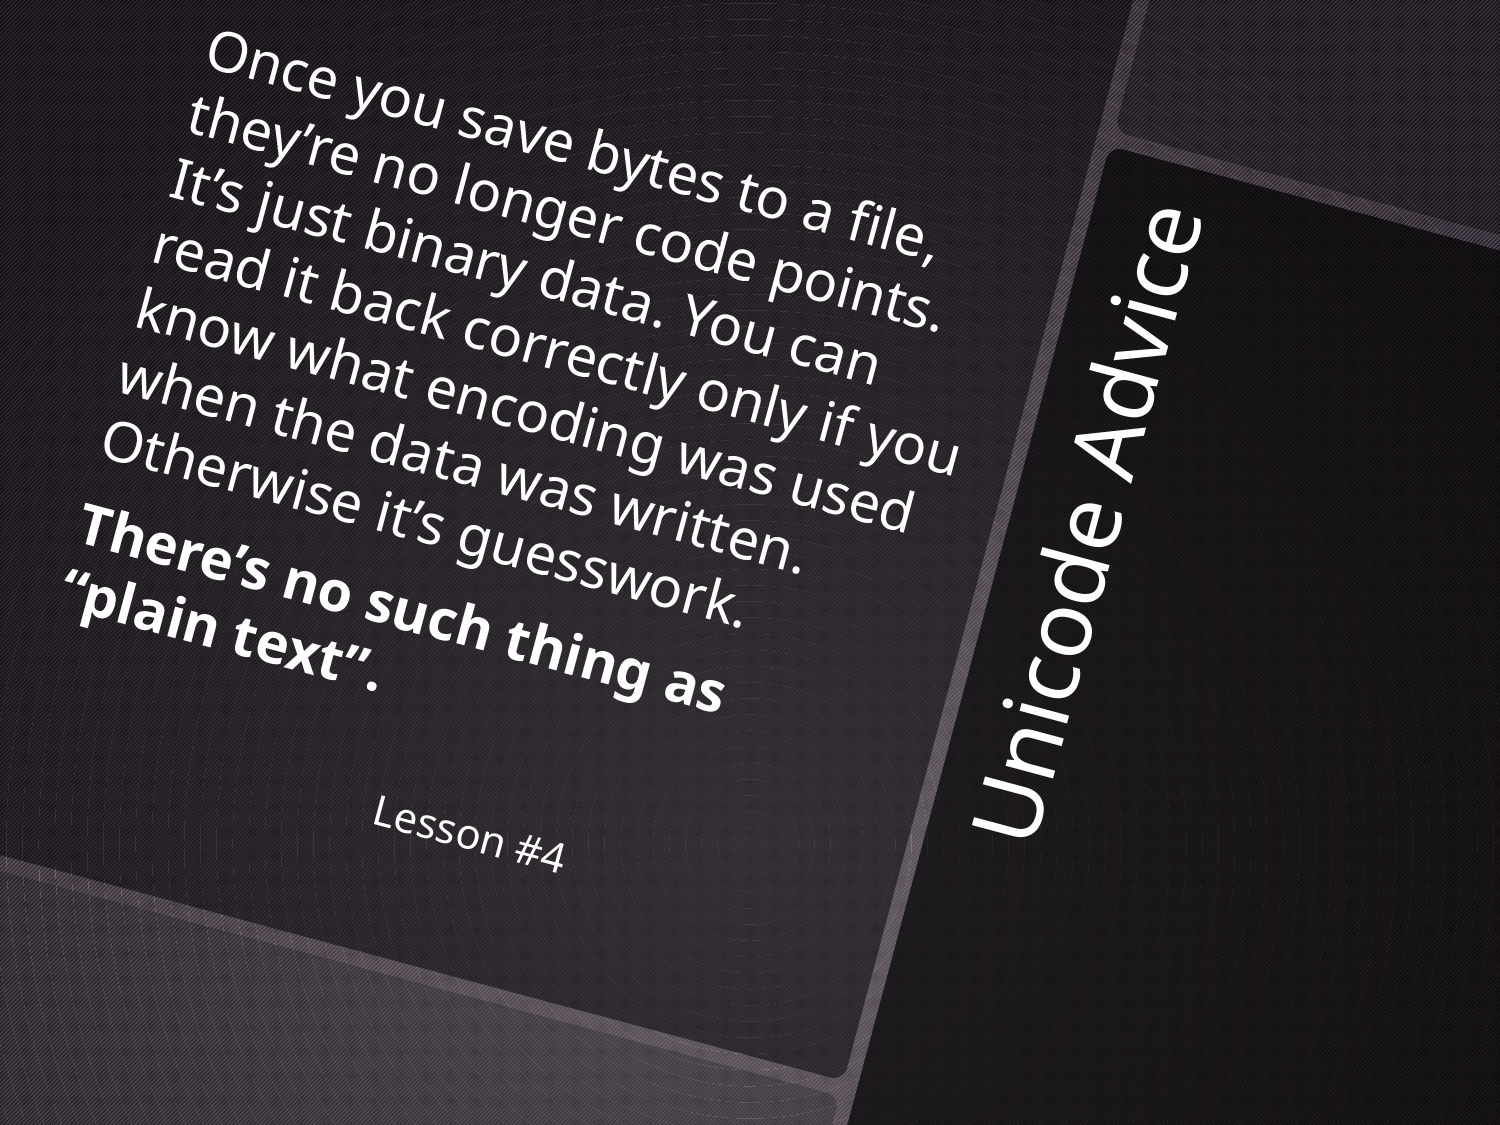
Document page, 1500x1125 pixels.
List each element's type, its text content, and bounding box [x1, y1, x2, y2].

list Lesson #4 [86, 724, 817, 1085]
text_box Once you save bytes to a file, they’re no longer code points. It’s just binary data. You can read it back correctly only if you know what encoding was used when the data was written. Otherwise it’s guesswork. There’s no such thing as “plain text”. [16, 0, 1054, 914]
title Unicode Advice [898, 172, 1430, 1056]
